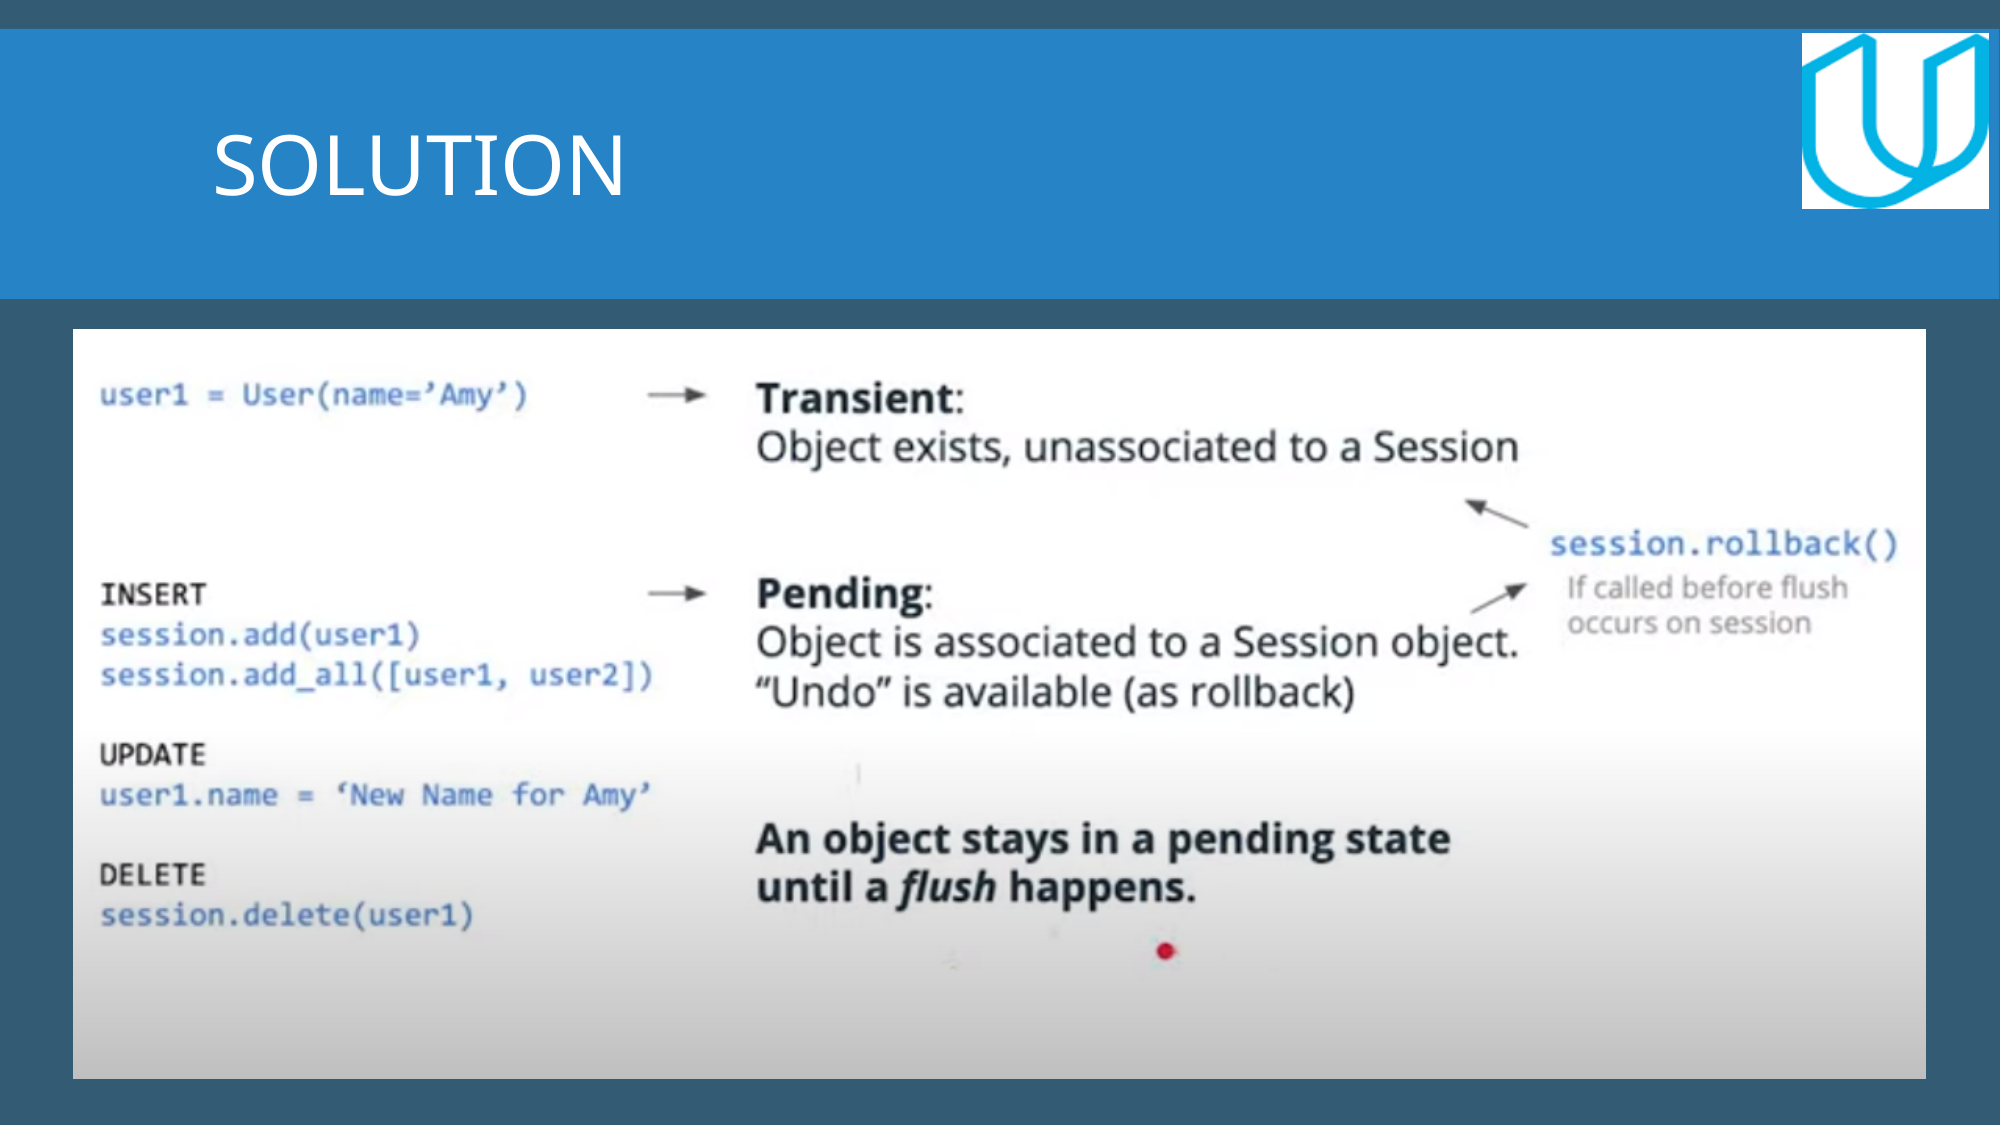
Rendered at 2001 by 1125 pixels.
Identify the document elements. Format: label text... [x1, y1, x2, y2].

picture [1816, 47, 1912, 197]
title solution [197, 46, 1803, 295]
picture [1933, 47, 1974, 167]
picture [1745, 27, 2000, 210]
picture [73, 329, 1926, 1079]
